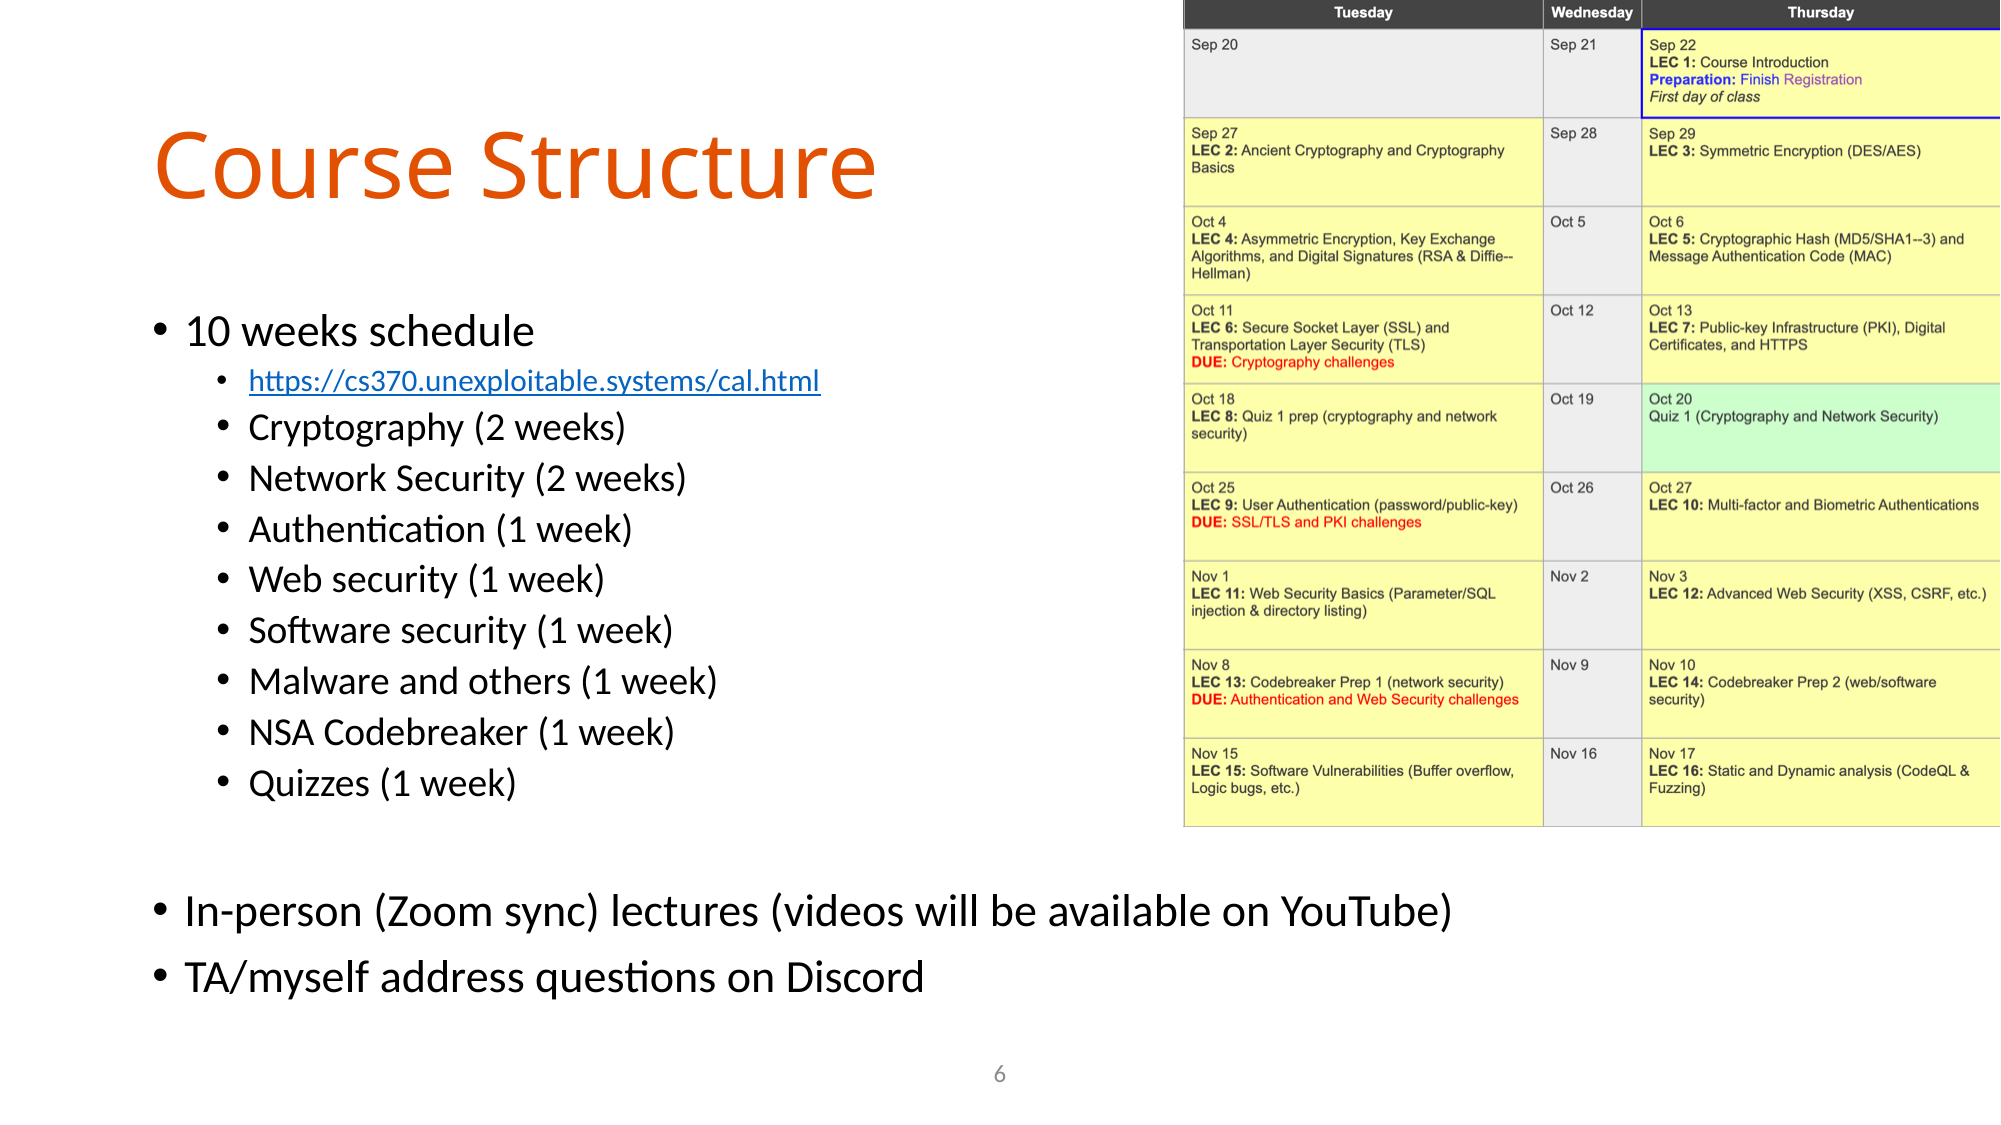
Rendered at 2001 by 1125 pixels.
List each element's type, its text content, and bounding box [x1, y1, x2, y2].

slide_number 6 [774, 1042, 1225, 1103]
picture [1183, 0, 2000, 827]
title Course Structure [137, 59, 1183, 278]
list 10 weeks schedule https://cs370.unexploitable.systems/cal.html Cryptography (2 weeks) Network Security (2 weeks) Authentication (1 week) Web security (1 week) Software security (1 week) Malware and others (1 week) NSA Codebreaker (1 week) Quizzes (1 week) In-person (Zoom sync) lectures (videos will be available on YouTube) TA/myself address questions on Discord [137, 299, 1863, 1014]
